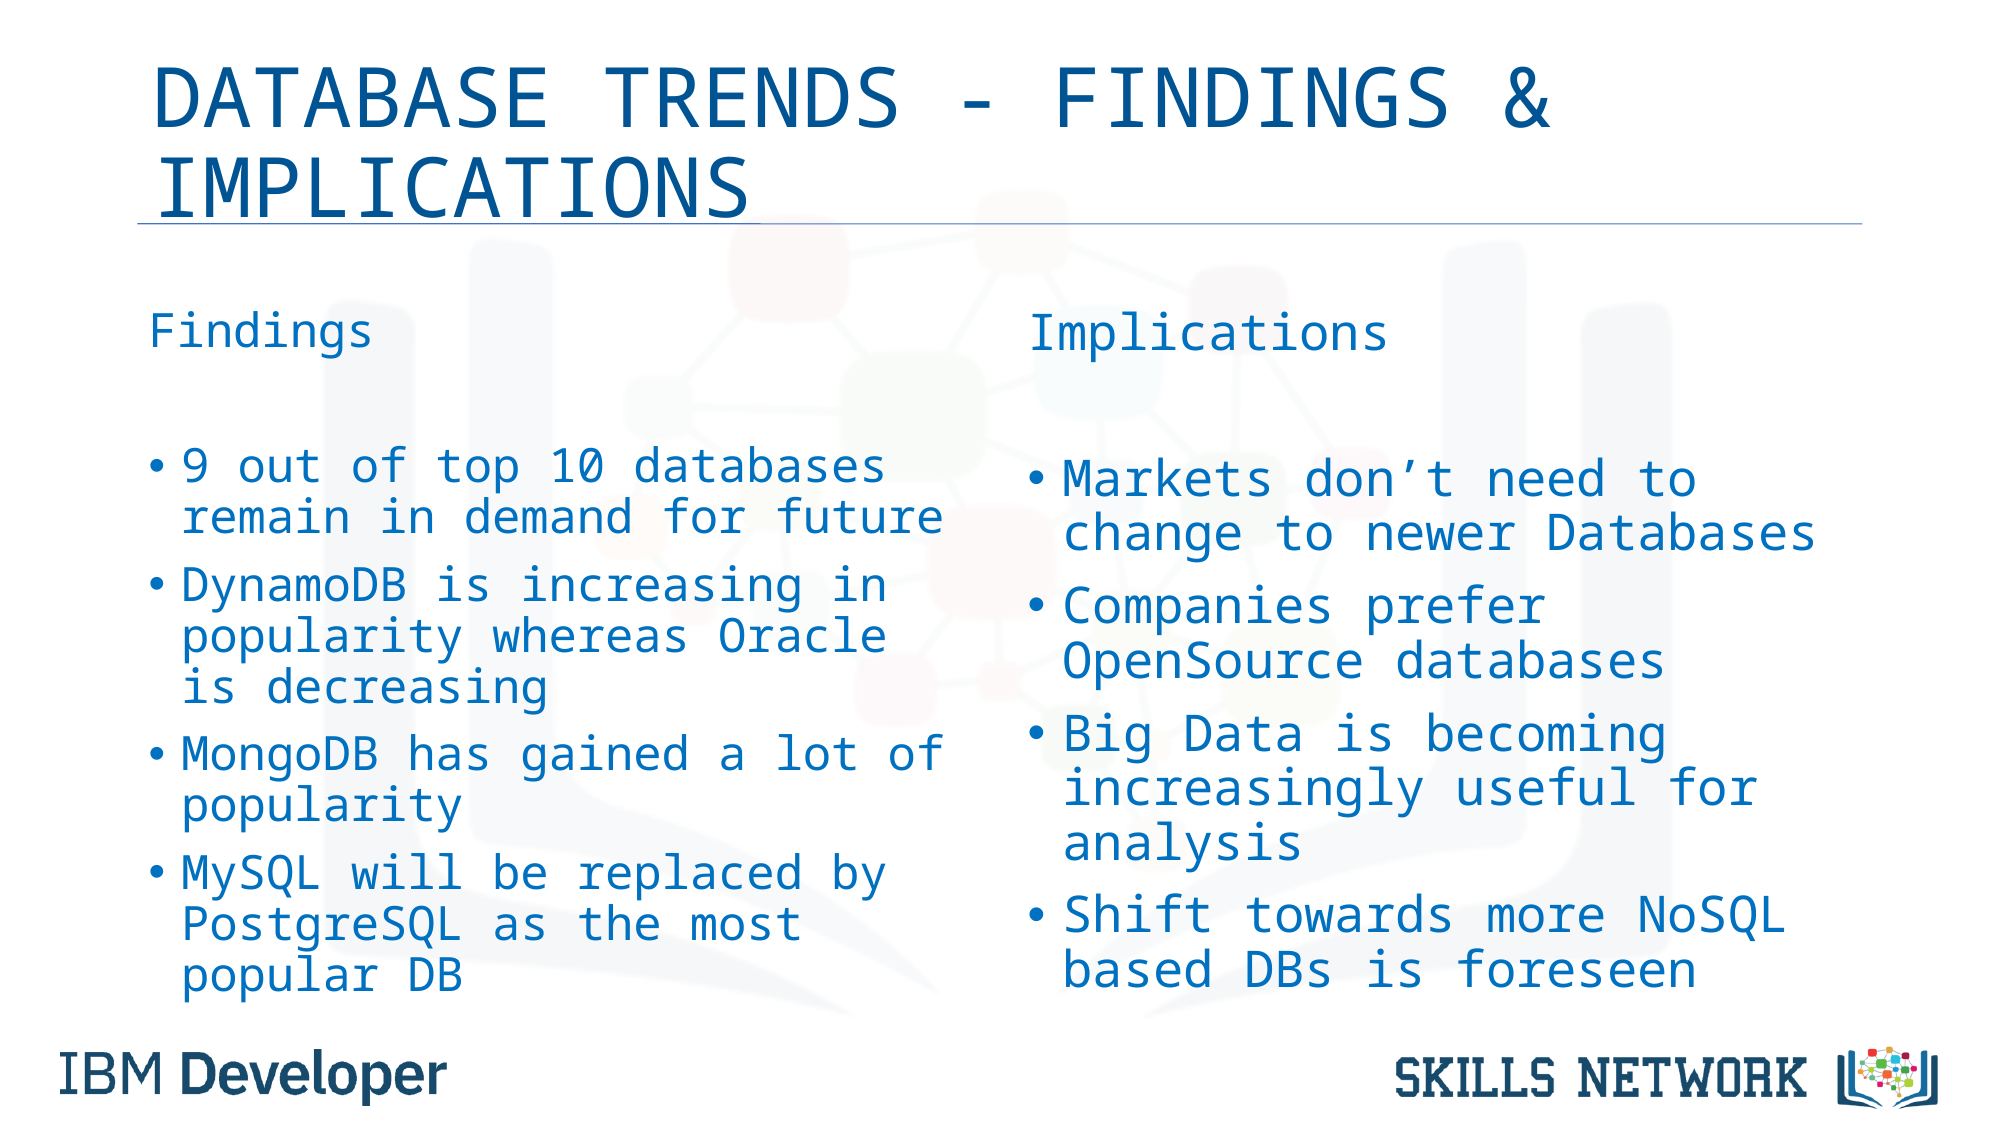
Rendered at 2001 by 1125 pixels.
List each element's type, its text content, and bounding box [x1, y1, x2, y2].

list Findings 9 out of top 10 databases remain in demand for future DynamoDB is increasing in popularity whereas Oracle is decreasing MongoDB has gained a lot of popularity MySQL will be replaced by PostgreSQL as the most popular DB [133, 299, 984, 1014]
title DATABASE TRENDS - FINDINGS & IMPLICATIONS [137, 36, 1863, 255]
picture [55, 1045, 459, 1108]
list Implications Markets don’t need to change to newer Databases Companies prefer OpenSource databases Big Data is becoming increasingly useful for analysis Shift towards more NoSQL based DBs is foreseen [1012, 299, 1863, 1014]
picture [1390, 1045, 1945, 1111]
